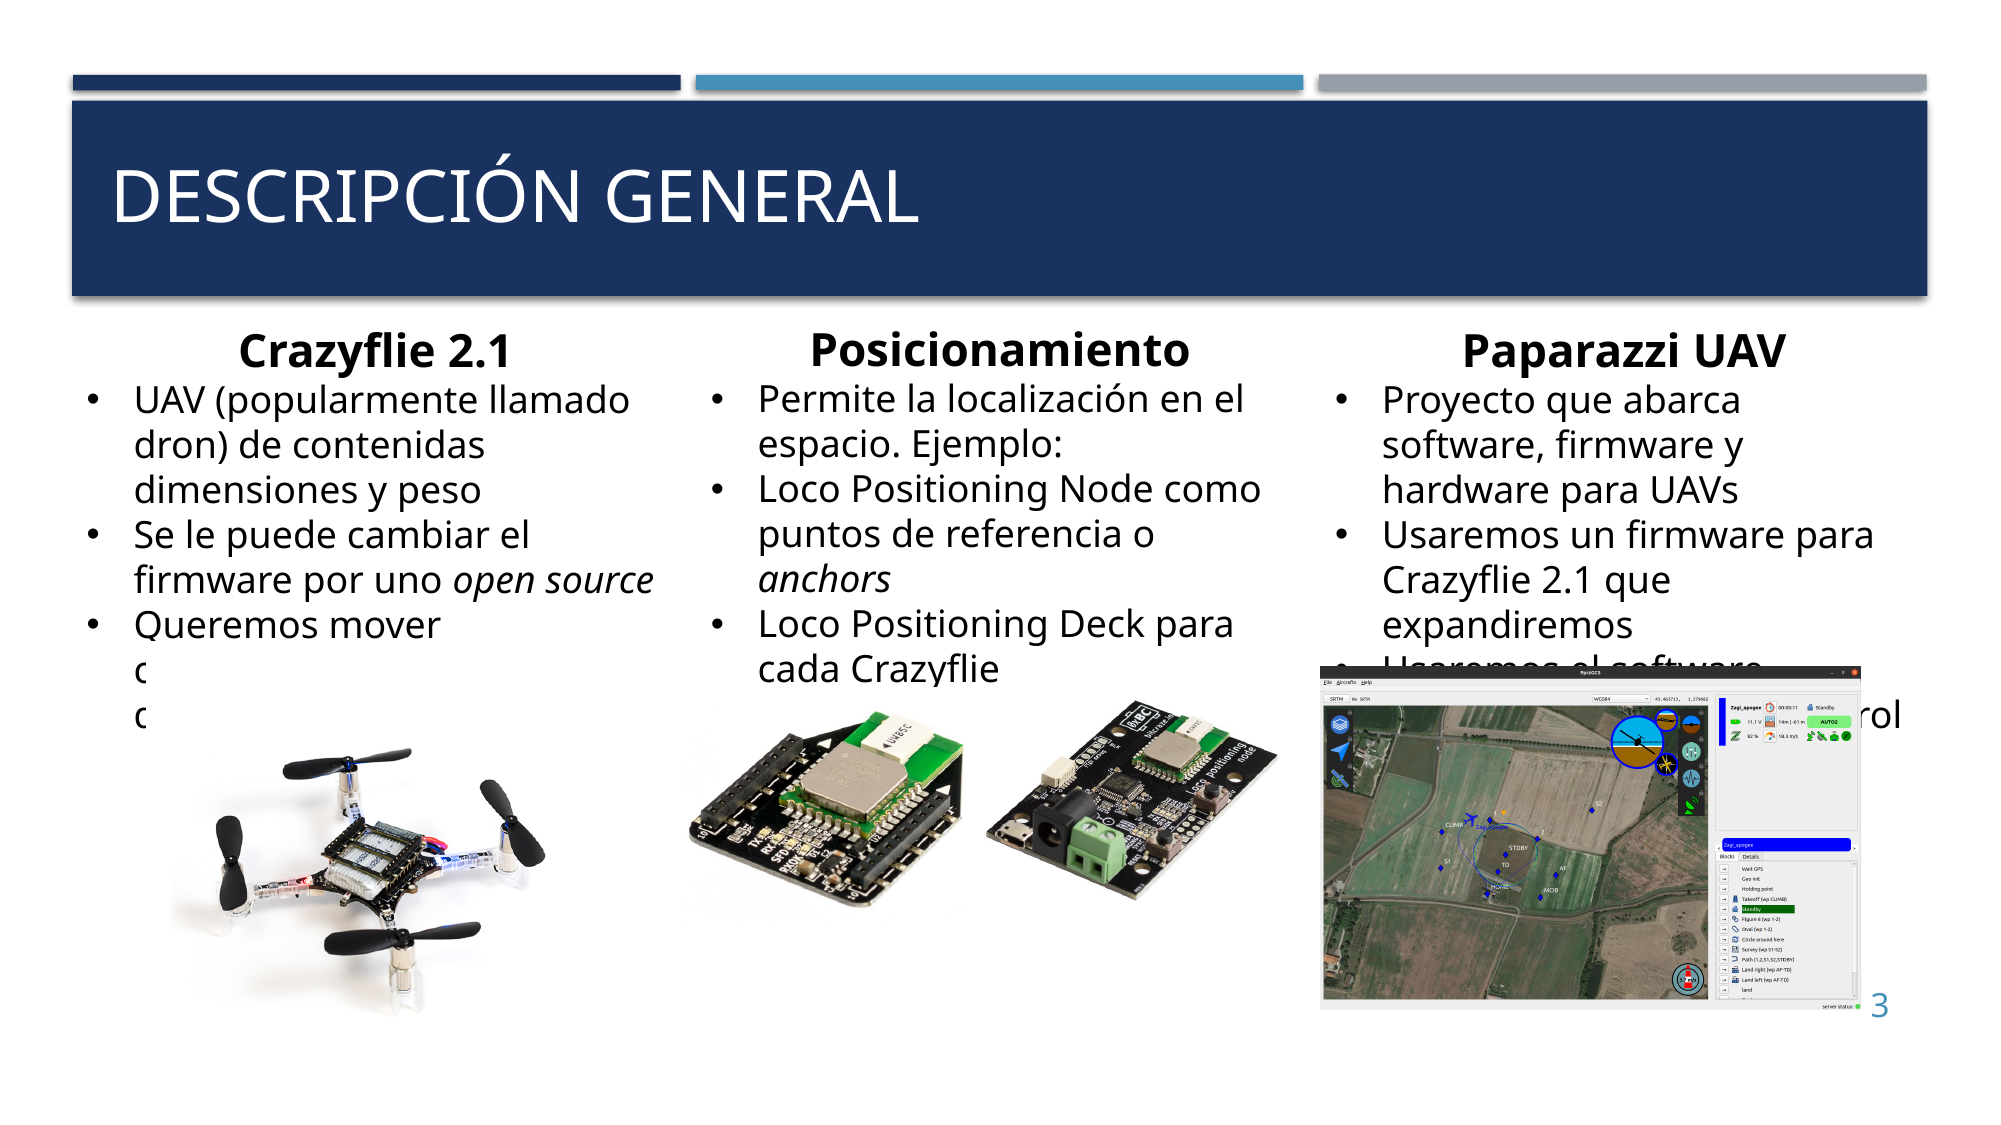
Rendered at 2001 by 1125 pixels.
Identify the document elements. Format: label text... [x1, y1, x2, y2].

slide_number 3 [1732, 977, 1905, 1037]
picture [1319, 666, 1861, 1011]
text_box Paparazzi UAV Proyecto que abarca software, firmware y hardware para UAVs Usaremos un firmware para Crazyflie 2.1 que expandiremos Usaremos el software Paparazzi Center para control del dron [1320, 313, 1929, 789]
picture [679, 687, 1289, 922]
text_box Crazyflie 2.1 UAV (popularmente llamado dron) de contenidas dimensiones y peso Se le puede cambiar el firmware por uno open source Queremos mover coordinadamente 2 o más drones [71, 313, 680, 744]
picture [146, 640, 606, 1100]
text_box Posicionamiento Permite la localización en el espacio. Ejemplo: Loco Positioning Node como puntos de referencia o anchors Loco Positioning Deck para cada Crazyflie Existen más alternativas [696, 313, 1304, 743]
title Descripción general [95, 115, 1905, 282]
